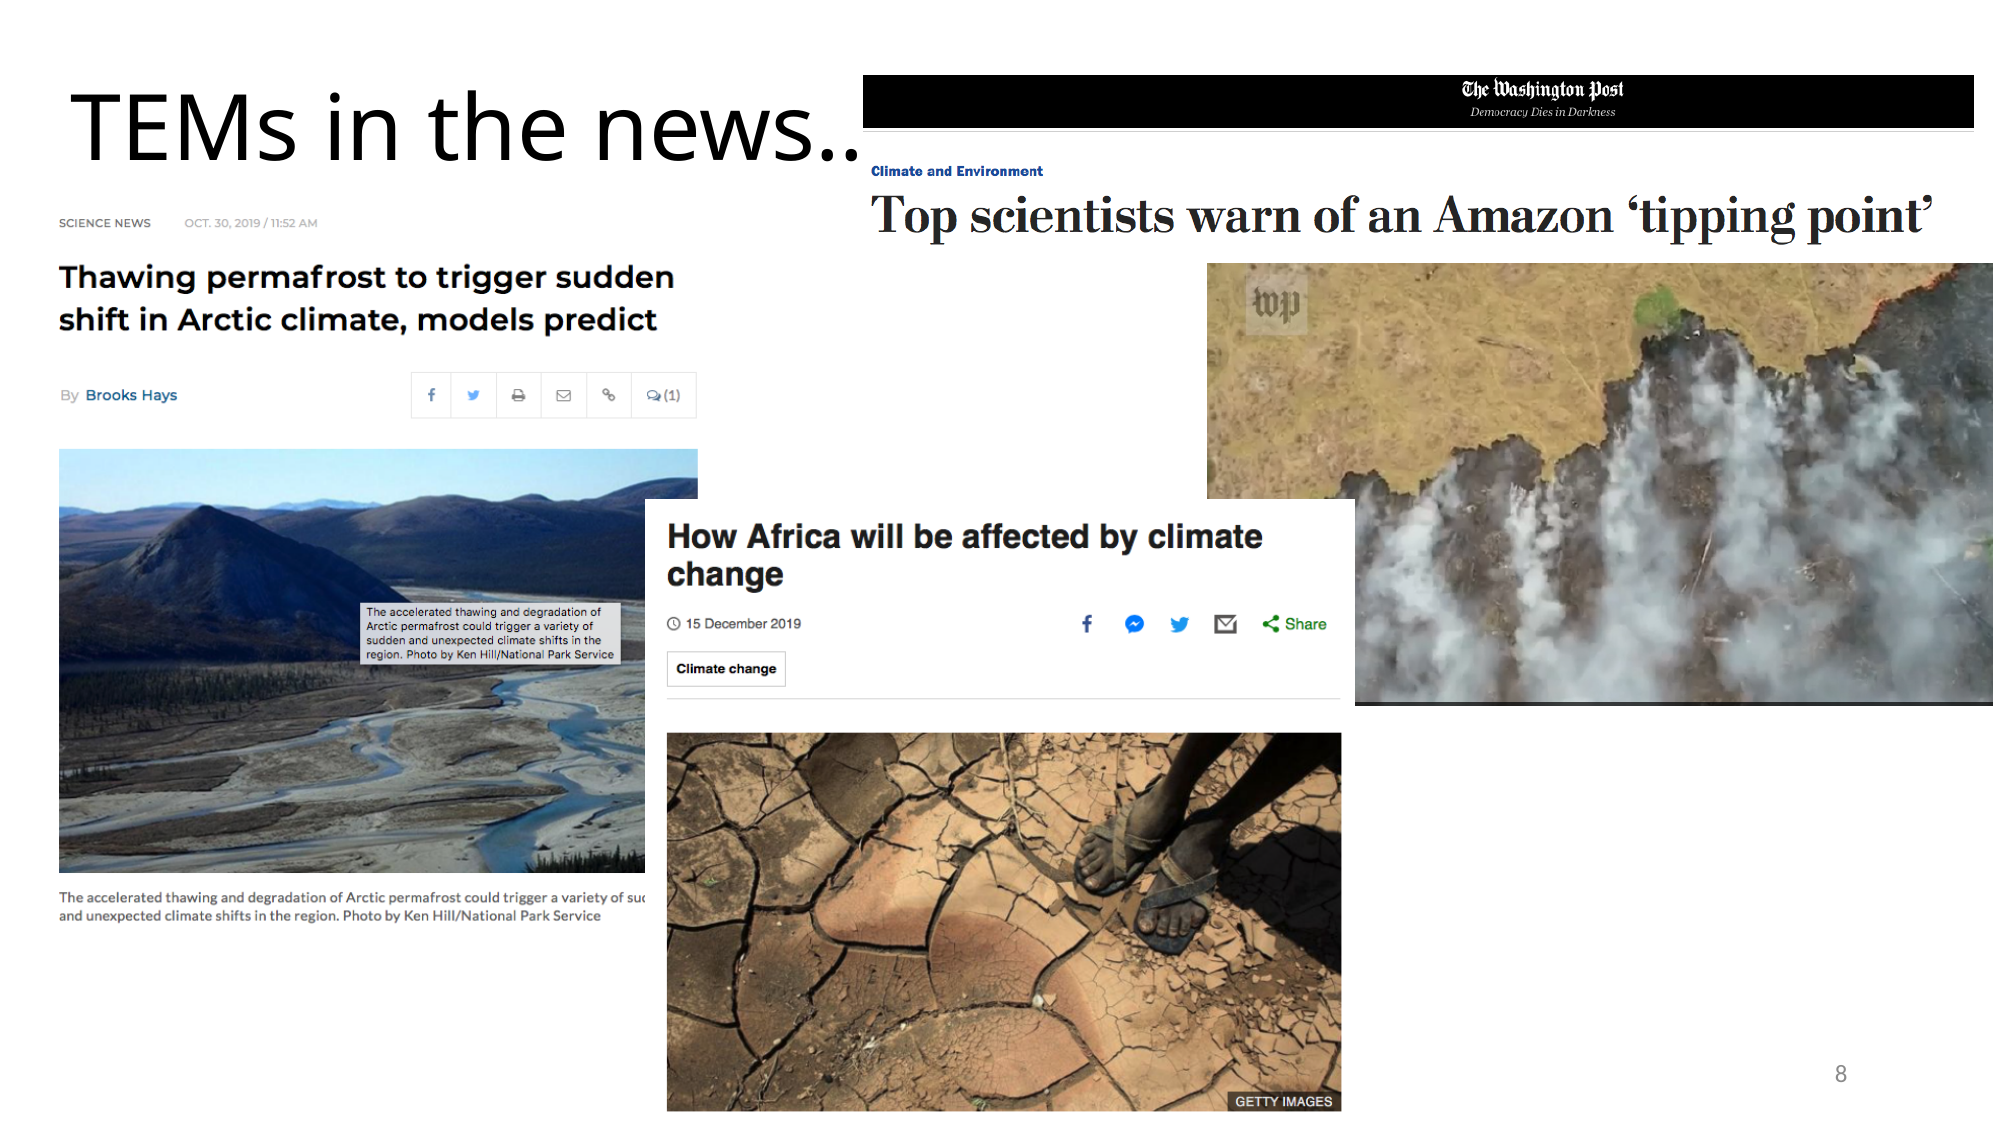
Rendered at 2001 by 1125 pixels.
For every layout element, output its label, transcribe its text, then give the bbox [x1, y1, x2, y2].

slide_number 8 [1412, 1042, 1863, 1103]
title TEMs in the news… [55, 22, 1781, 240]
picture [55, 75, 2000, 1125]
